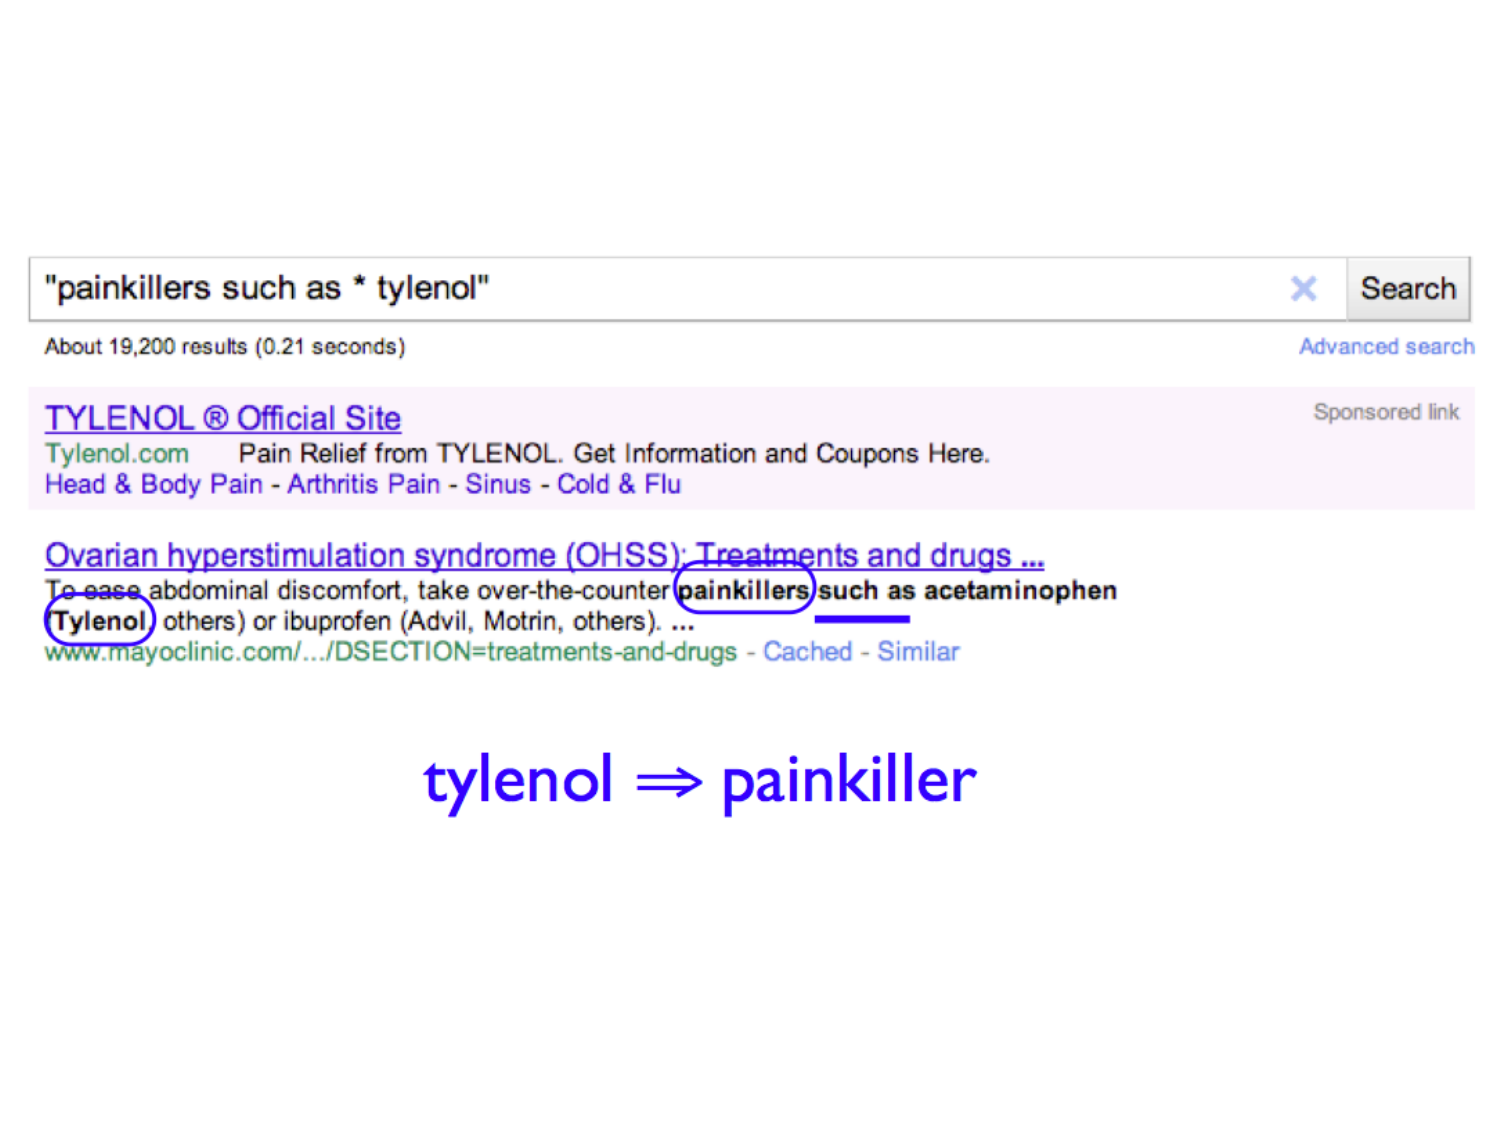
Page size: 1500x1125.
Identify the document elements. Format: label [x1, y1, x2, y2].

picture [0, 214, 1500, 909]
